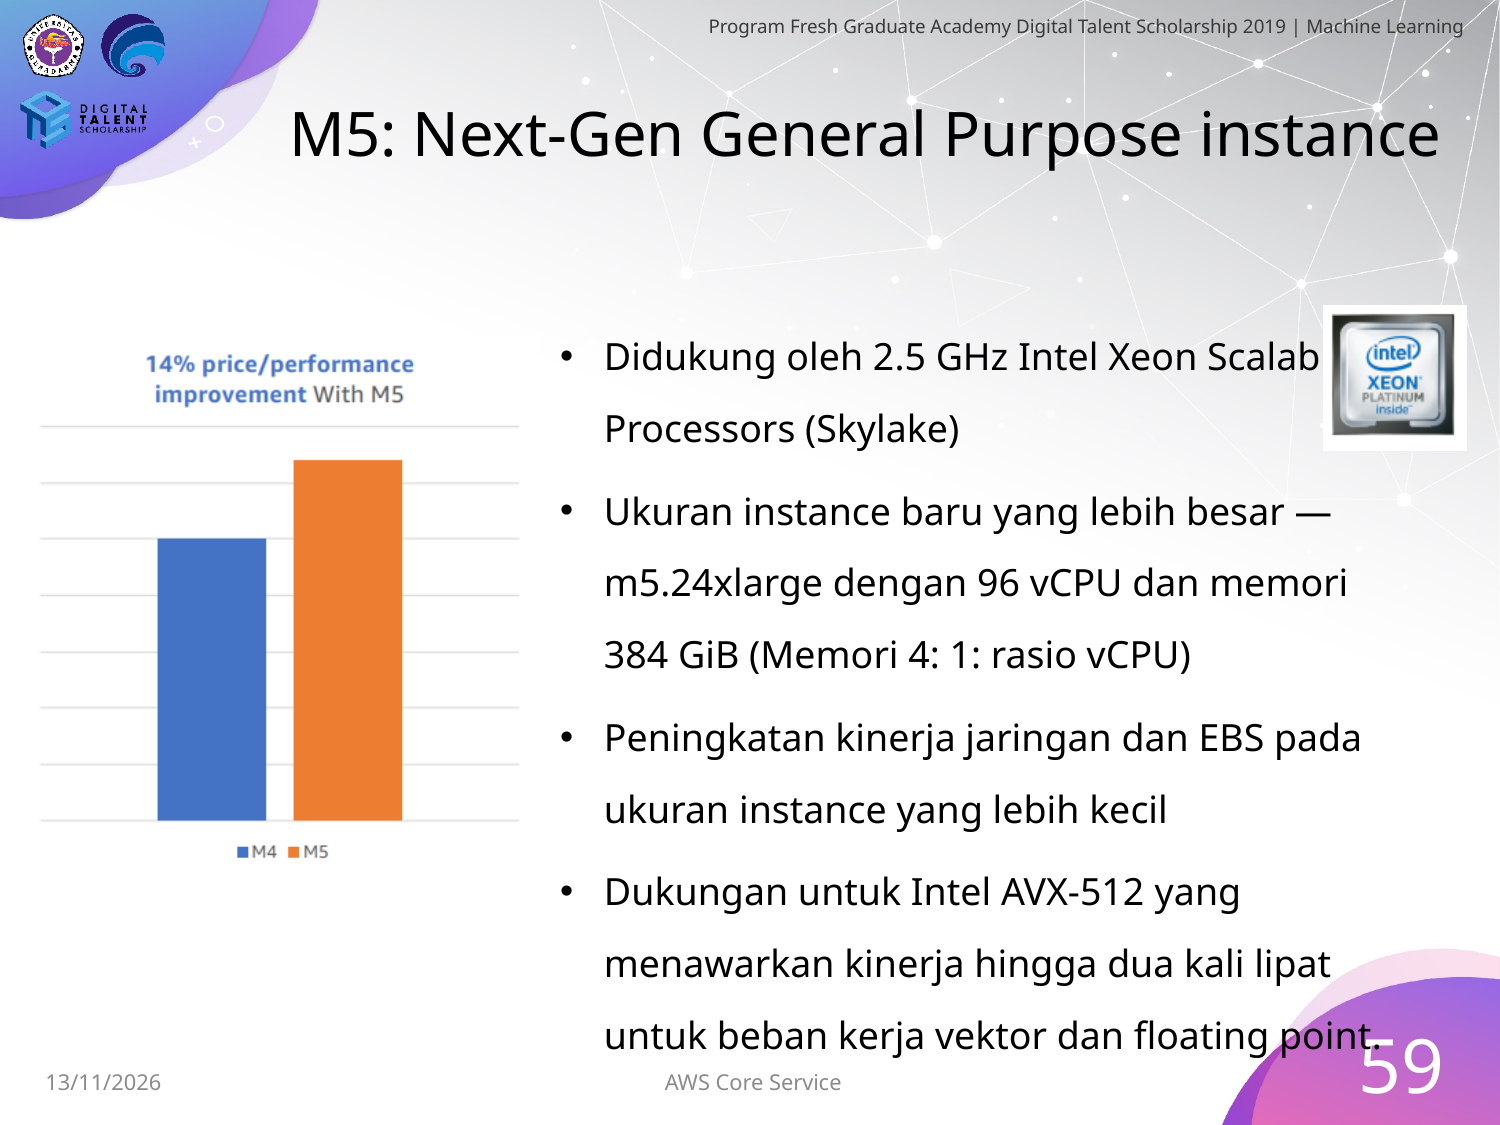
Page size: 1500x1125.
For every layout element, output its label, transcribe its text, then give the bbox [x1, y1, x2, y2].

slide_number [30, 1053, 272, 1114]
title M5: Next-Gen General Purpose instance [271, 66, 1477, 207]
list Didukung oleh 2.5 GHz Intel Xeon Scalable Processors (Skylake) Ukuran instance baru yang lebih besar — ​​m5.24xlarge dengan 96 vCPU dan memori 384 GiB (Memori 4: 1: rasio vCPU) Peningkatan kinerja jaringan dan EBS pada ukuran instance yang lebih kecil Dukungan untuk Intel AVX-512 yang menawarkan kinerja hingga dua kali lipat untuk beban kerja vektor dan floating point. [30, 238, 1425, 1014]
slide_number 59 [1327, 1025, 1477, 1115]
picture [0, 0, 1500, 1125]
footer AWS Core Service [386, 1053, 1121, 1114]
